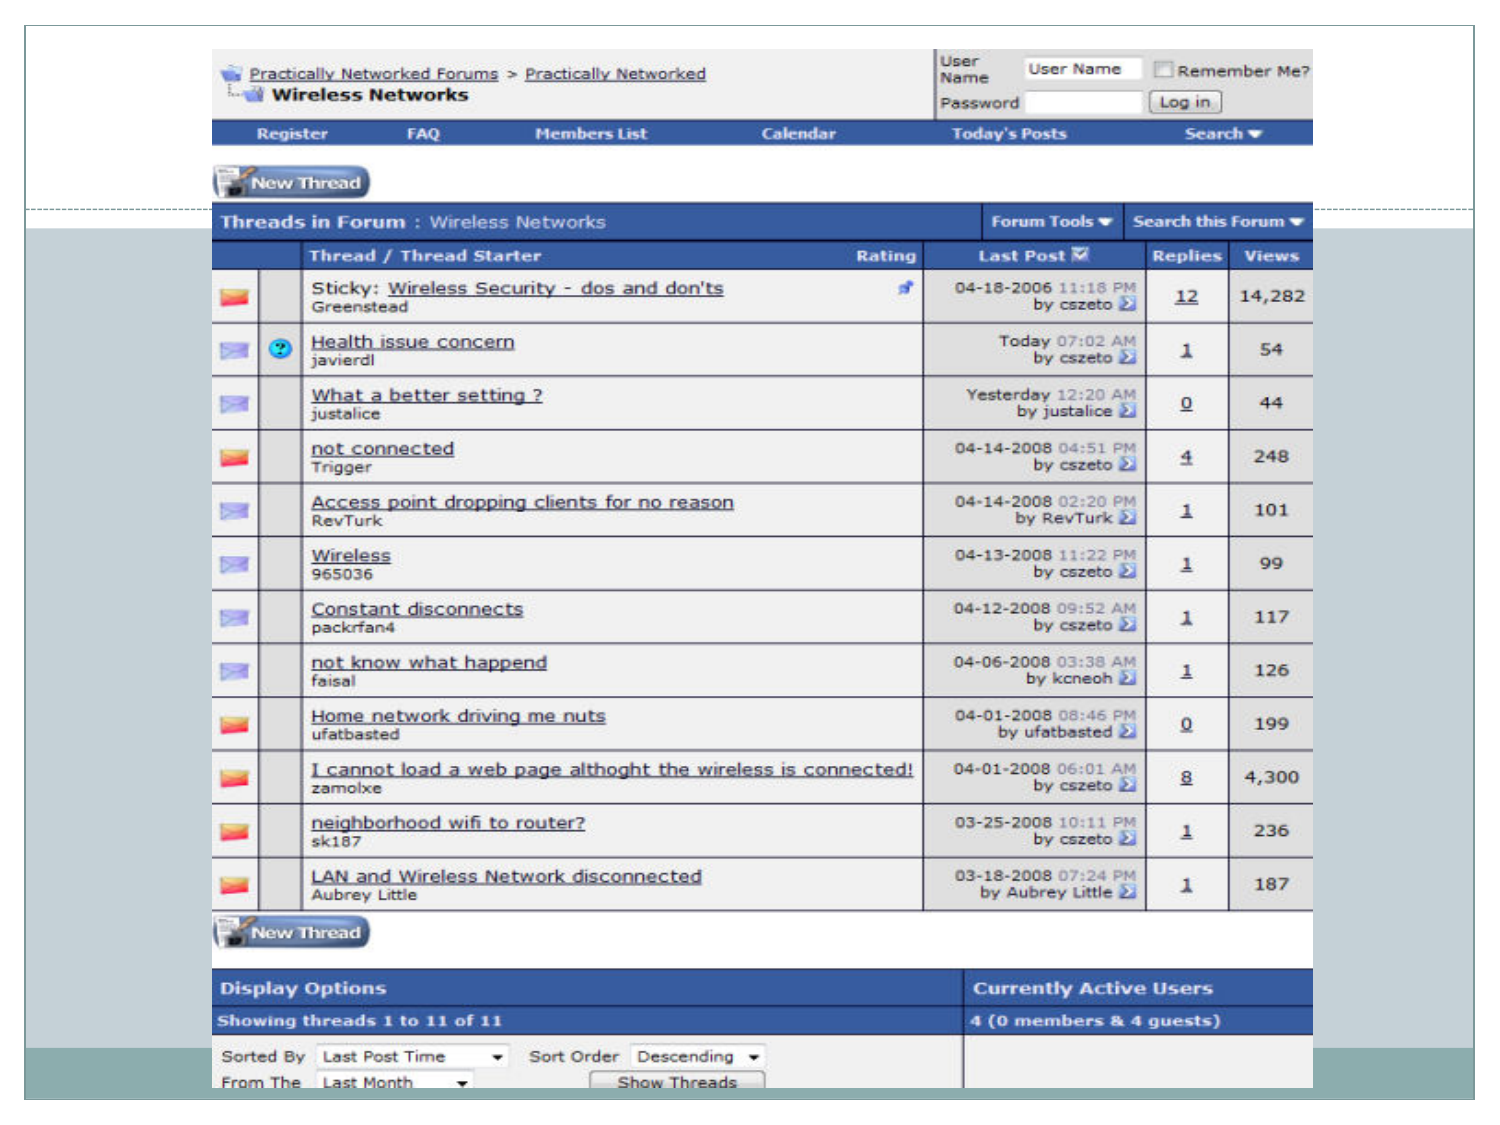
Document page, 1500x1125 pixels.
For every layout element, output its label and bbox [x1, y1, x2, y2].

list [212, 49, 1313, 1088]
